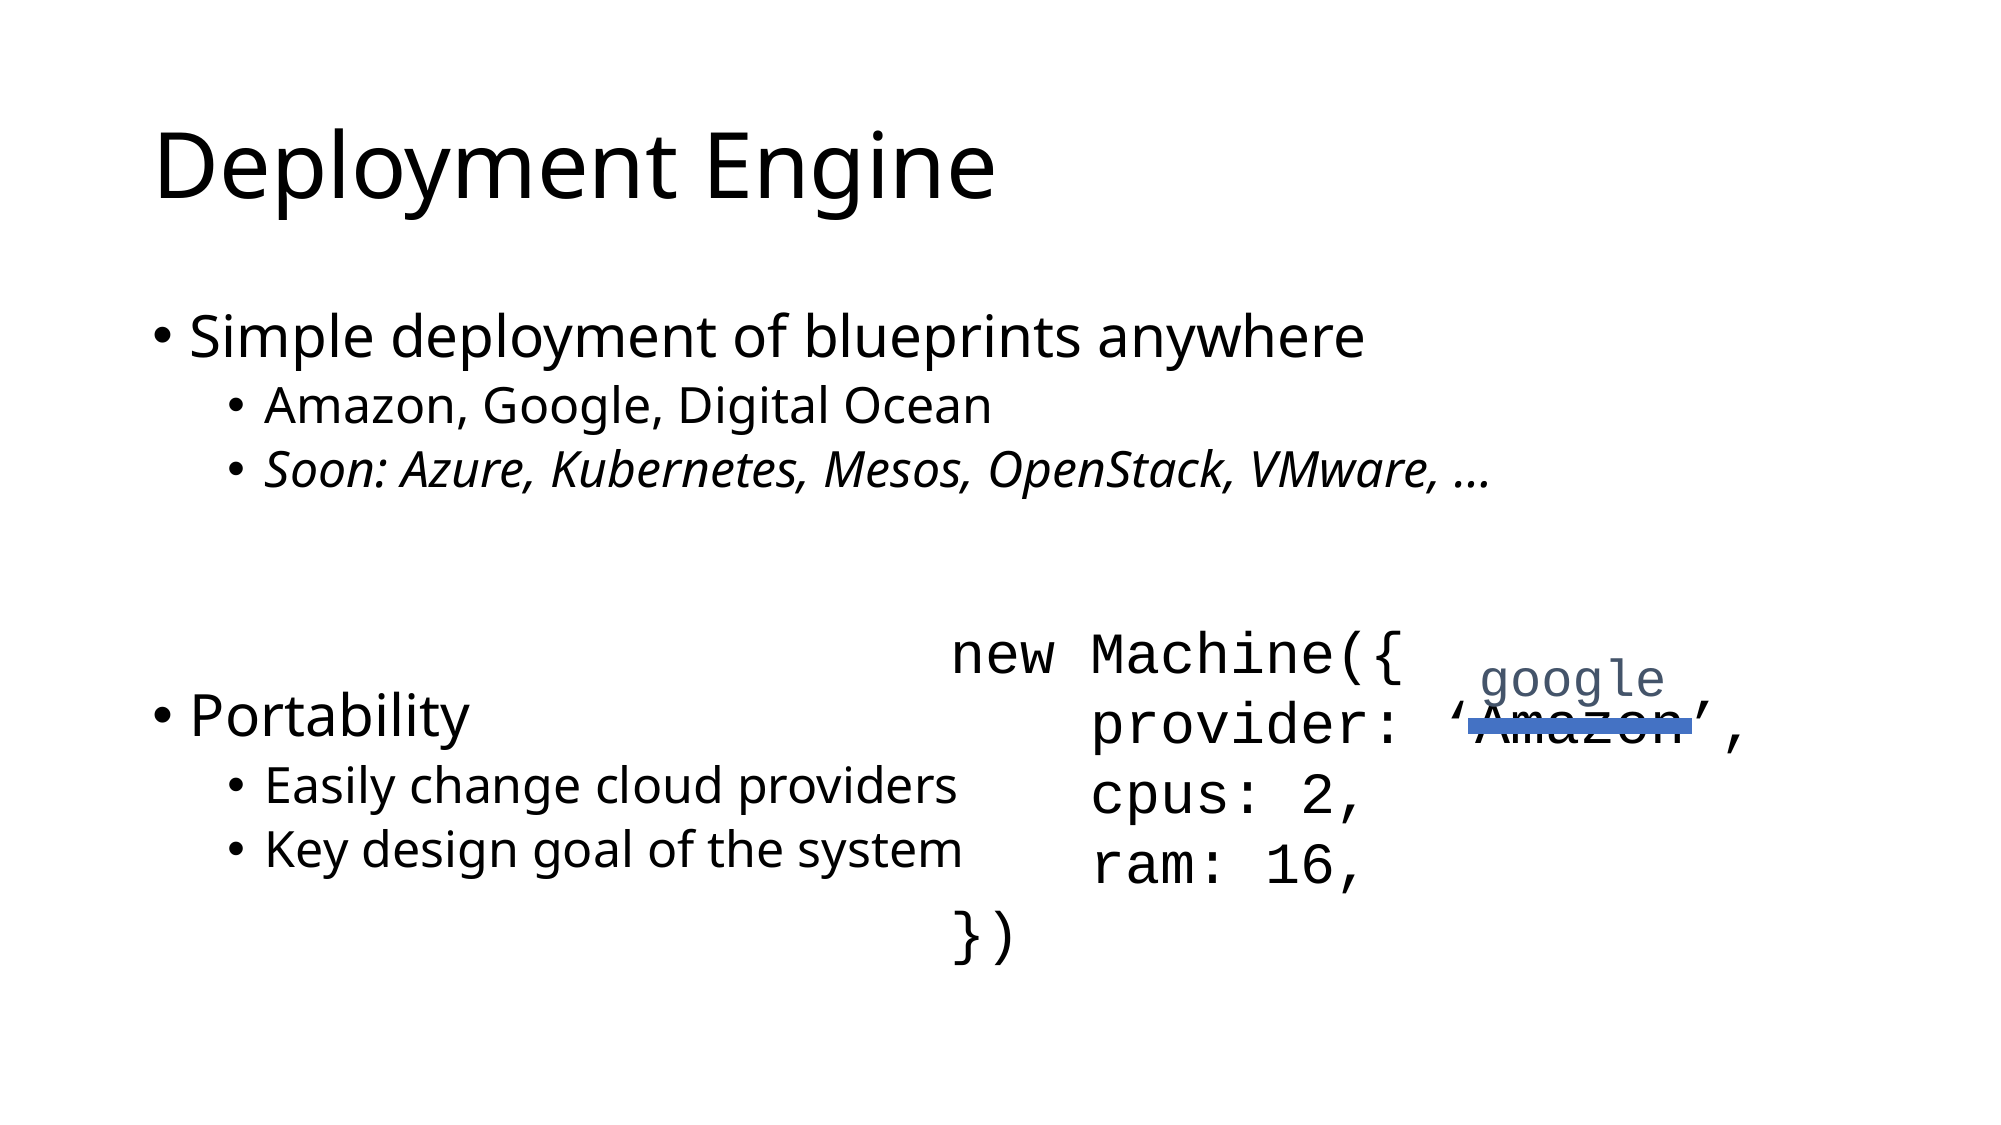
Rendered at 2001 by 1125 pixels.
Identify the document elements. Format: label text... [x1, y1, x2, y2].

text_box google [1464, 636, 1697, 715]
list Simple deployment of blueprints anywhere Amazon, Google, Digital Ocean Soon: Azure, Kubernetes, Mesos, OpenStack, VMware, … Portability Easily change cloud providers Key design goal of the system [137, 299, 1863, 1014]
text_box new Machine({ provider: ‘Amazon’, cpus: 2, ram: 16, }) [935, 608, 1797, 973]
title Deployment Engine [137, 59, 1863, 278]
